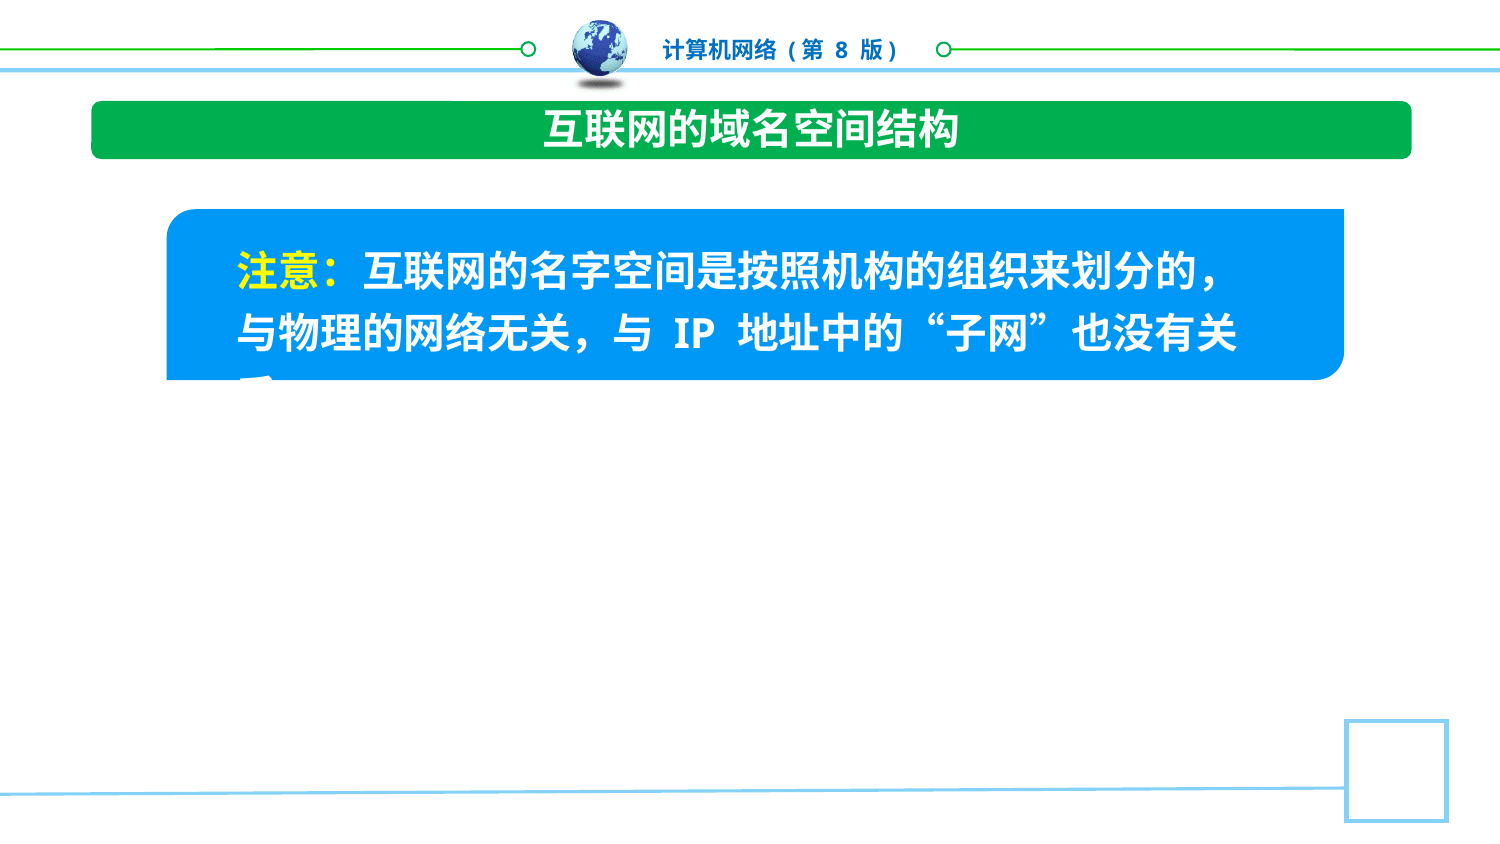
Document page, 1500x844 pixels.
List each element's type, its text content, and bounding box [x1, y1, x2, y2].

text_box [976, 101, 1412, 160]
picture [570, 18, 629, 94]
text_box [166, 208, 1345, 381]
text_box [91, 100, 527, 160]
text_box 互联网的域名空间结构 [527, 95, 976, 161]
